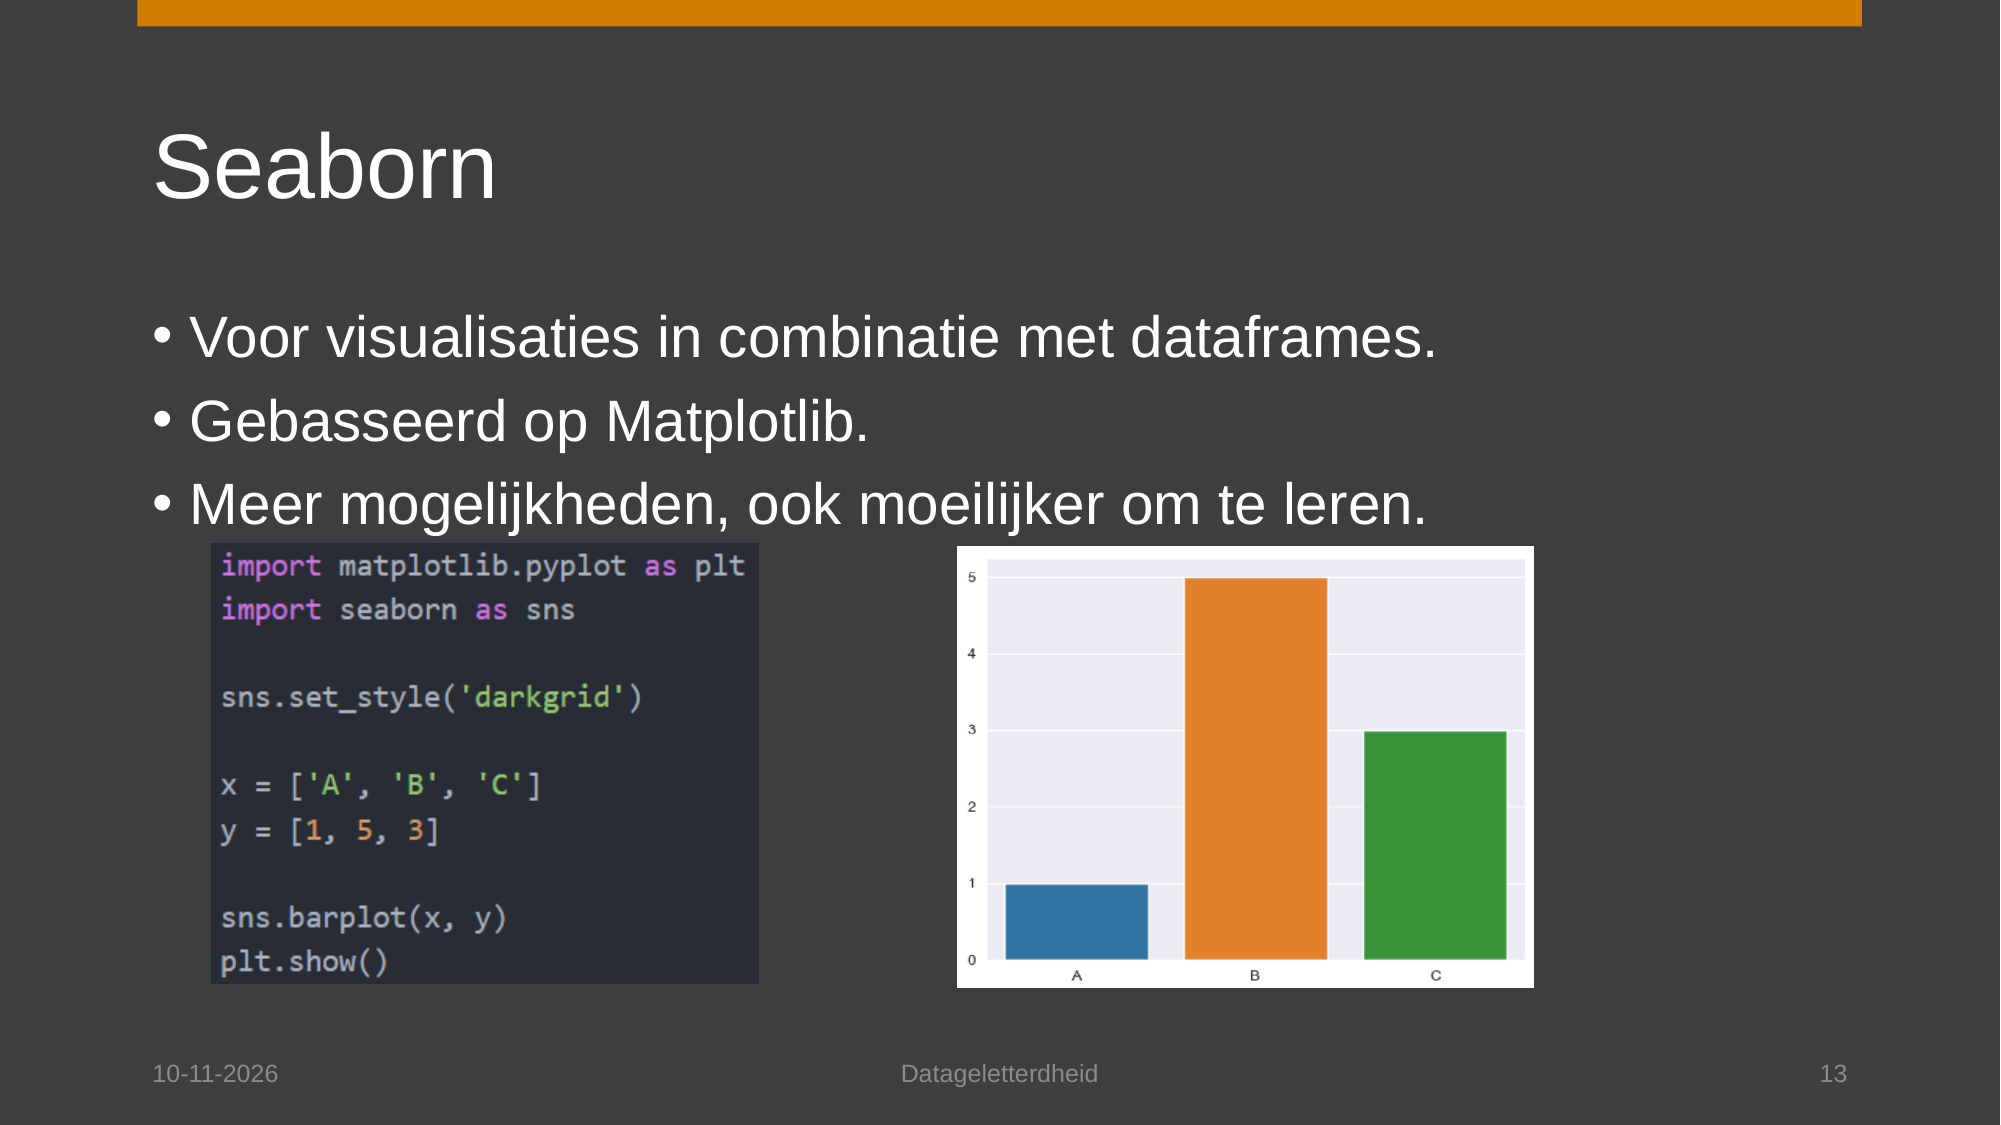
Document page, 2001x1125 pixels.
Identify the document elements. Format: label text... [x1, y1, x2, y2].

footer Datageletterdheid [662, 1042, 1338, 1103]
slide_number 13 [1412, 1042, 1863, 1103]
list Voor visualisaties in combinatie met dataframes. Gebasseerd op Matplotlib. Meer mogelijkheden, ook moeilijker om te leren. [137, 299, 1863, 981]
picture [211, 543, 759, 984]
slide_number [137, 1042, 588, 1103]
picture [957, 546, 1534, 988]
title Seaborn [137, 59, 1863, 278]
